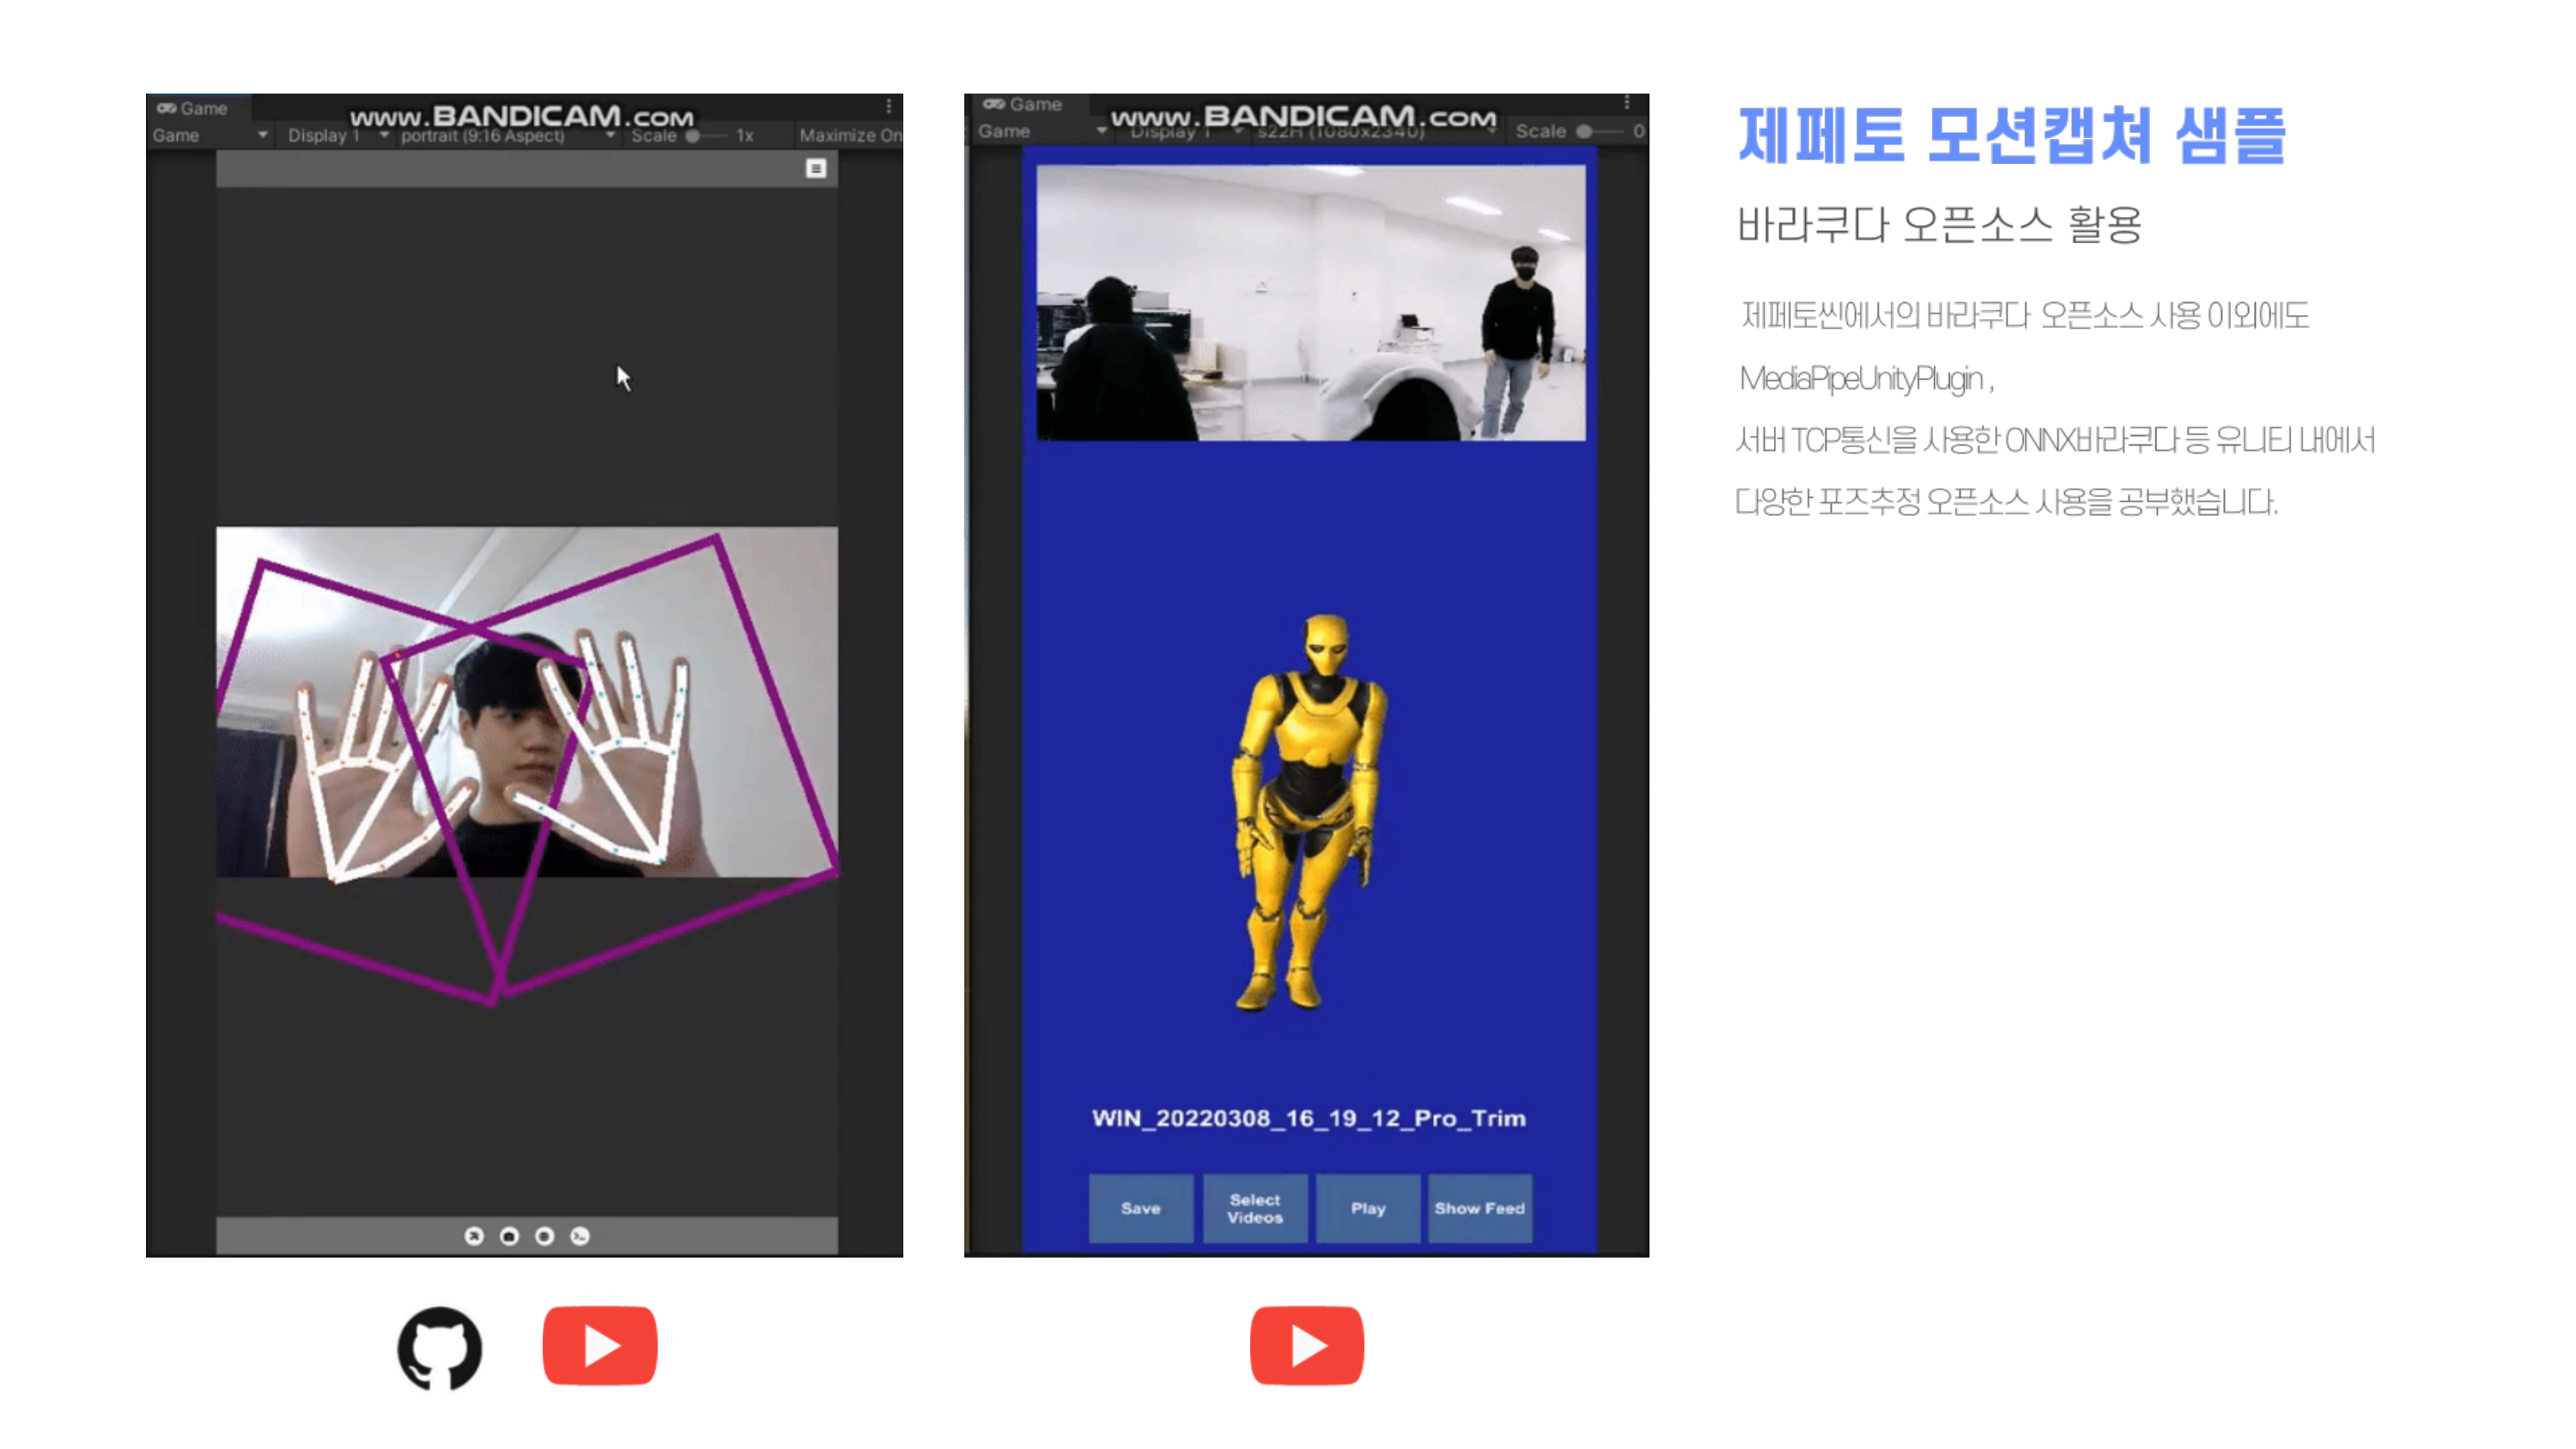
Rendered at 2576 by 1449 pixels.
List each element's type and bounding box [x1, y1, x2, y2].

picture [964, 93, 1650, 1258]
picture [1730, 290, 2396, 531]
text_box [392, 1291, 489, 1395]
text_box [543, 1288, 658, 1404]
picture [146, 93, 903, 1258]
picture [1725, 84, 2315, 264]
text_box [1249, 1288, 1364, 1404]
